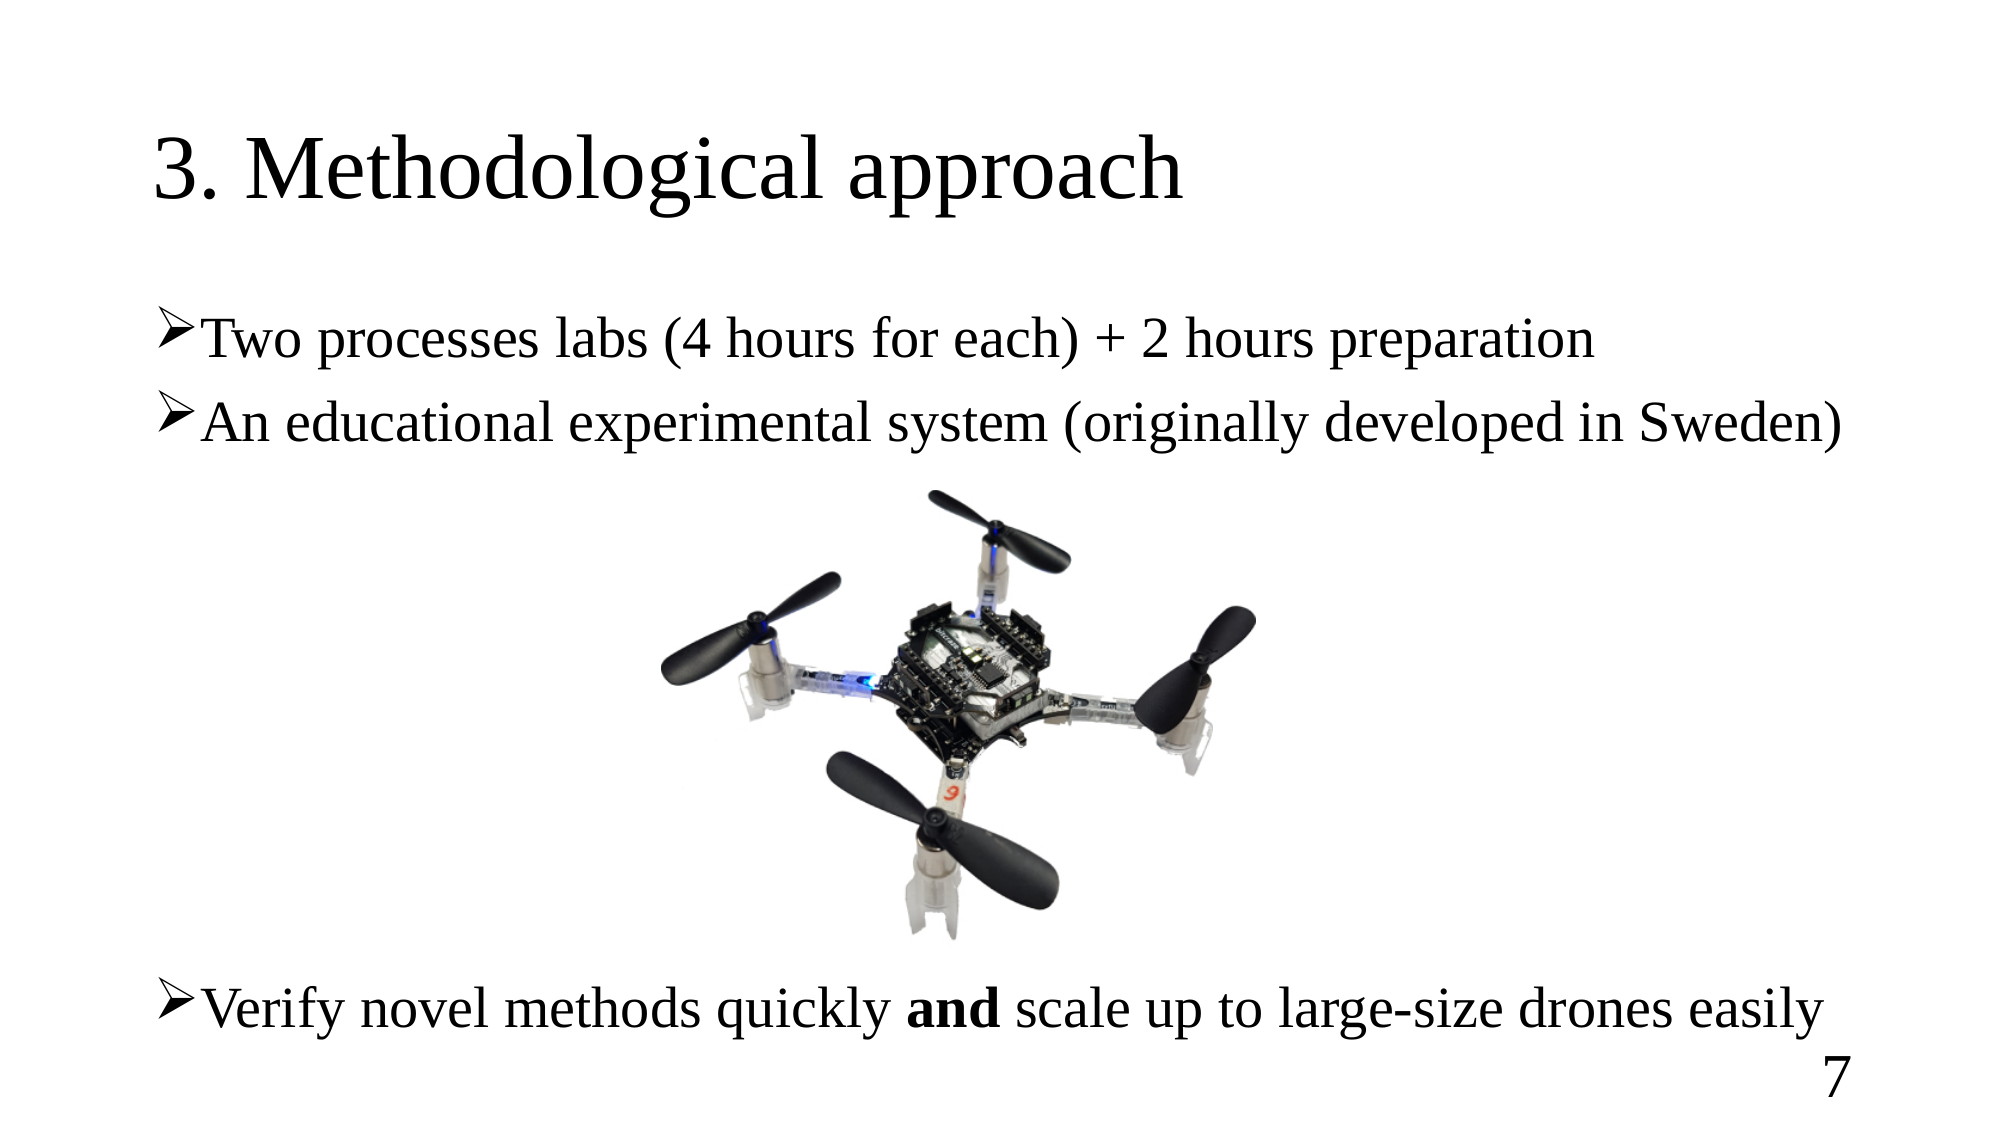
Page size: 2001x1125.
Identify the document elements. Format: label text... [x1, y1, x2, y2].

slide_number 7 [1412, 1042, 1868, 1103]
picture [661, 490, 1256, 968]
title 3. Methodological approach [137, 59, 1863, 278]
list Two processes labs (4 hours for each) + 2 hours preparation An educational experimental system (originally developed in Sweden) Verify novel methods quickly and scale up to large-size drones easily [138, 299, 1864, 1125]
